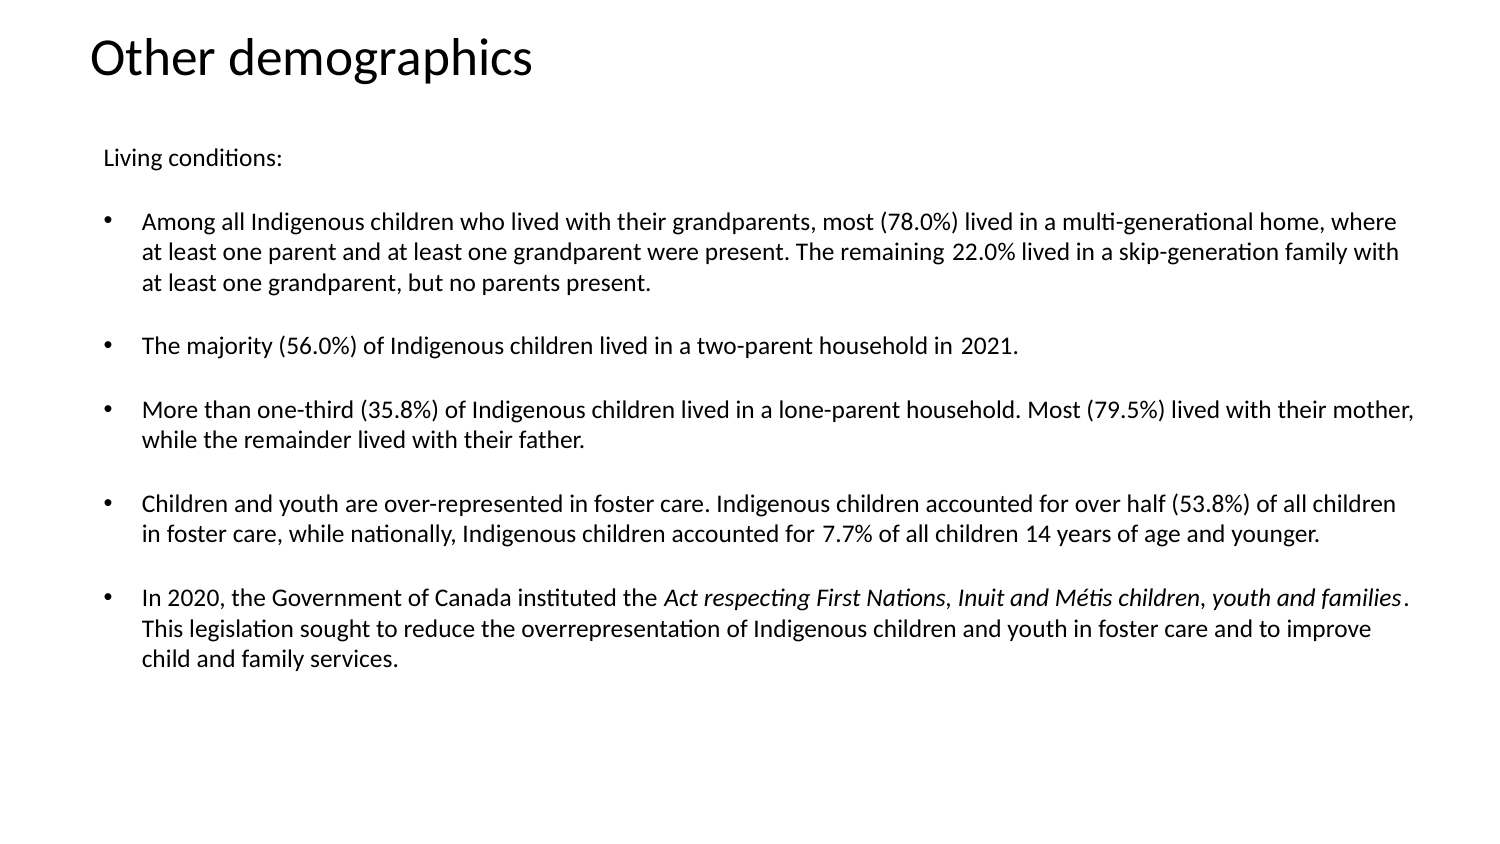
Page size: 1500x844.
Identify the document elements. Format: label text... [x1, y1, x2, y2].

list Living conditions: Among all Indigenous children who lived with their grandparents, most (78.0%) lived in a multi-generational home, where at least one parent and at least one grandparent were present. The remaining 22.0% lived in a skip-generation family with at least one grandparent, but no parents present. The majority (56.0%) of Indigenous children lived in a two-parent household in 2021. More than one-third (35.8%) of Indigenous children lived in a lone-parent household. Most (79.5%) lived with their mother, while the remainder lived with their father. Children and youth are over-represented in foster care. Indigenous children accounted for over half (53.8%) of all children in foster care, while nationally, Indigenous children accounted for 7.7% of all children 14 years of age and younger. In 2020, the Government of Canada instituted the Act respecting First Nations, Inuit and Métis children, youth and families. This legislation sought to reduce the overrepresentation of Indigenous children and youth in foster care and to improve child and family services. [88, 111, 1439, 821]
title Other demographics [75, 14, 1425, 95]
